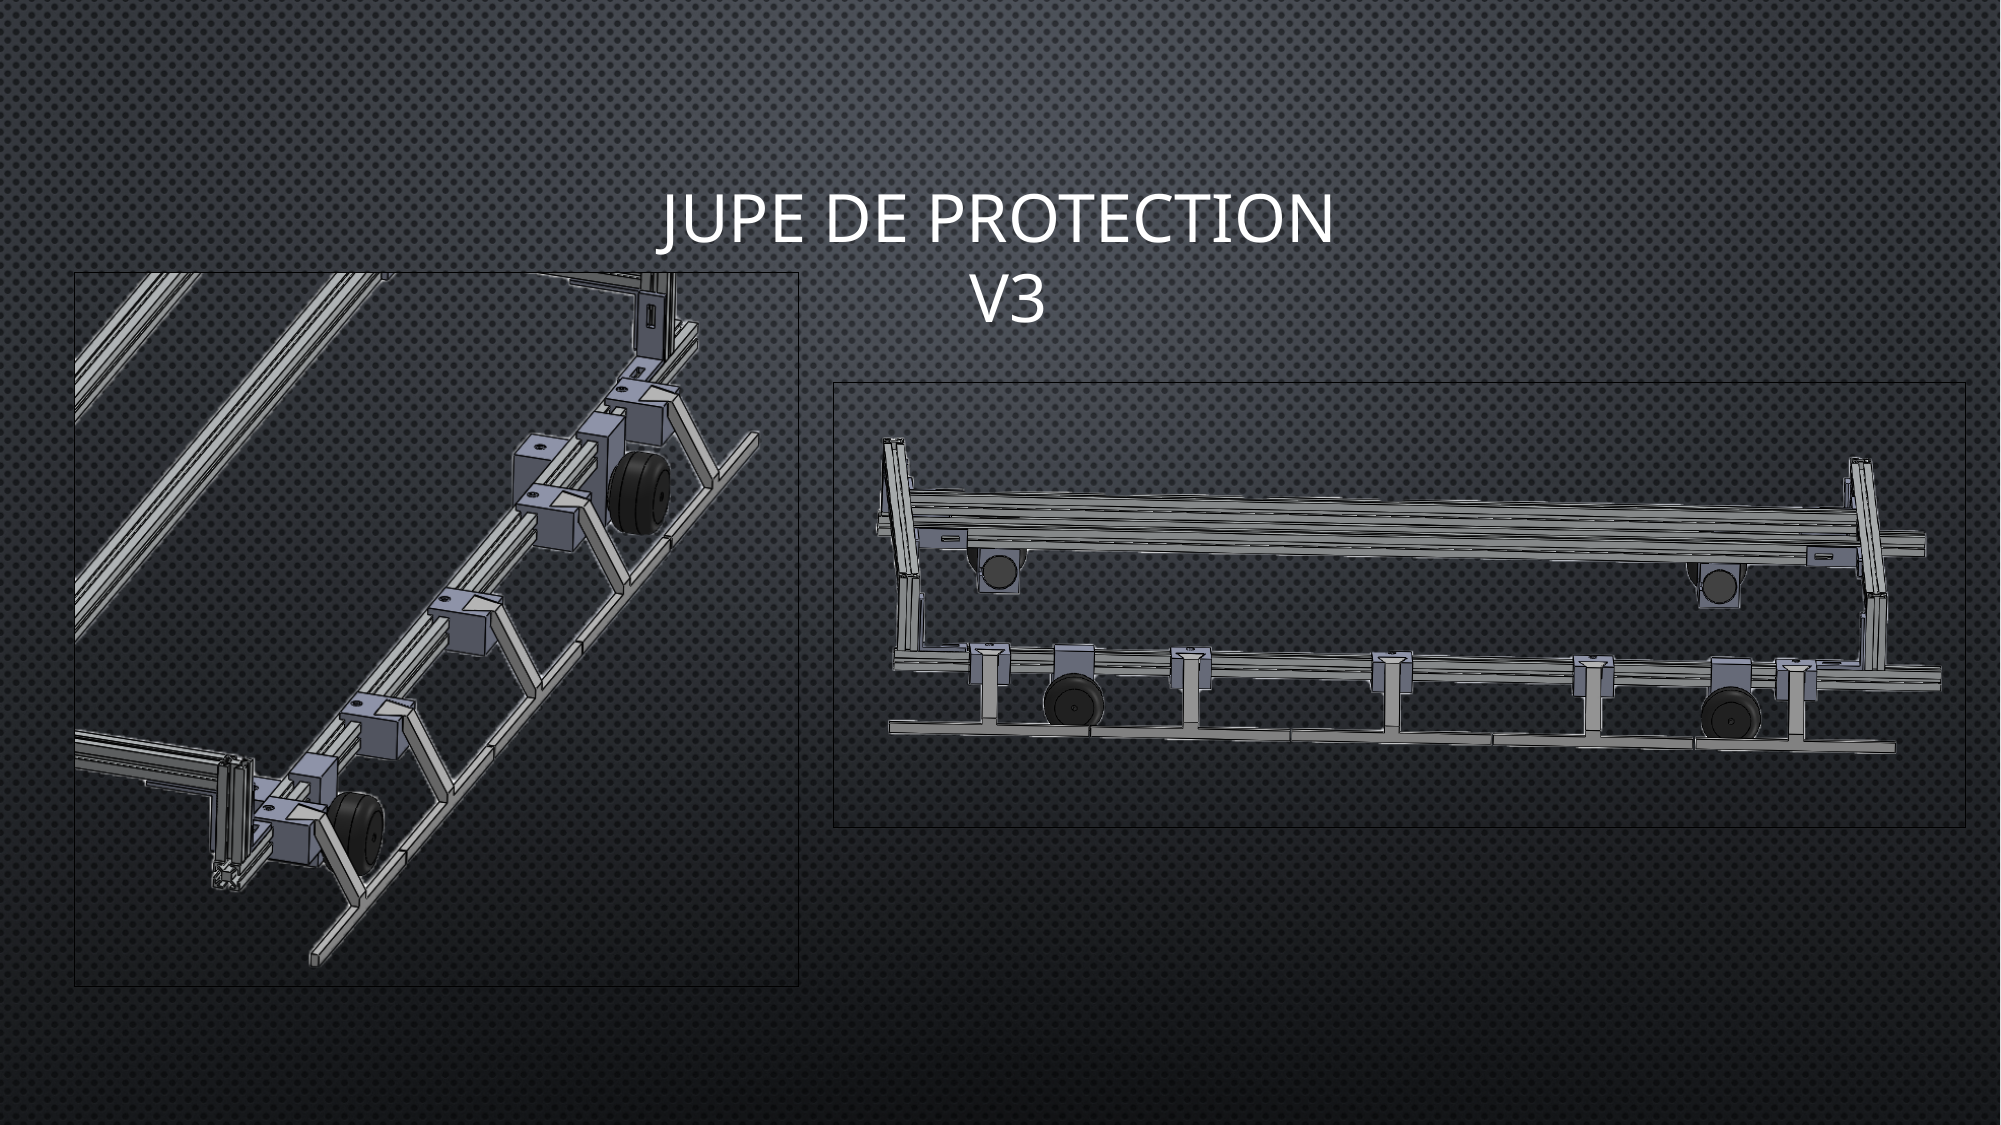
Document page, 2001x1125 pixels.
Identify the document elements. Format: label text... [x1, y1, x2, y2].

title Jupe de protection V3 [187, 99, 1813, 413]
picture [74, 271, 799, 987]
picture [833, 382, 1966, 828]
